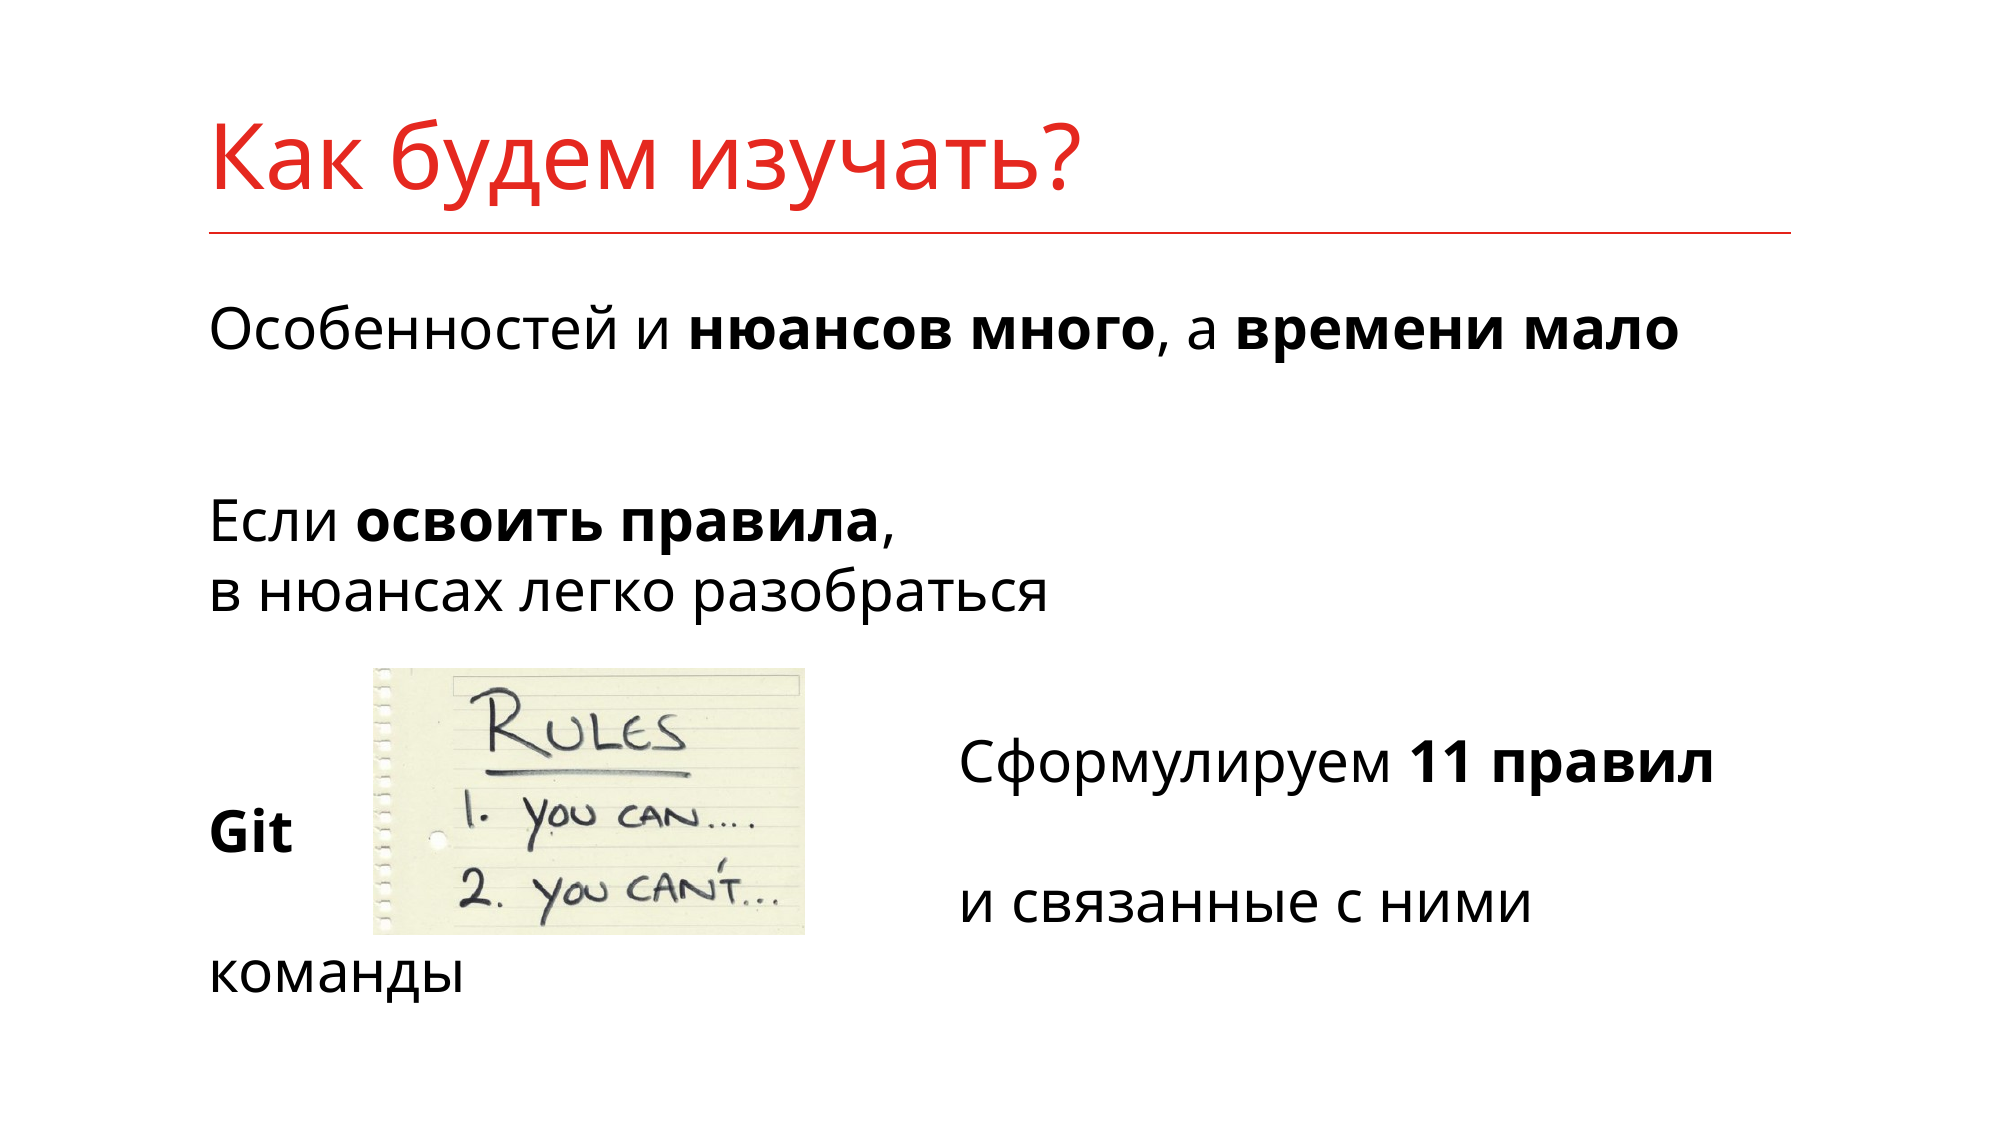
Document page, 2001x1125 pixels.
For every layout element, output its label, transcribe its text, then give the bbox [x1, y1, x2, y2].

list Особенностей и нюансов много, а времени мало Если освоить правила, в нюансах легко разобраться Сформулируем 11 правил Git и связанные с ними команды [208, 290, 1792, 1071]
picture [373, 668, 805, 935]
title Как будем изучать? [208, 54, 1792, 232]
